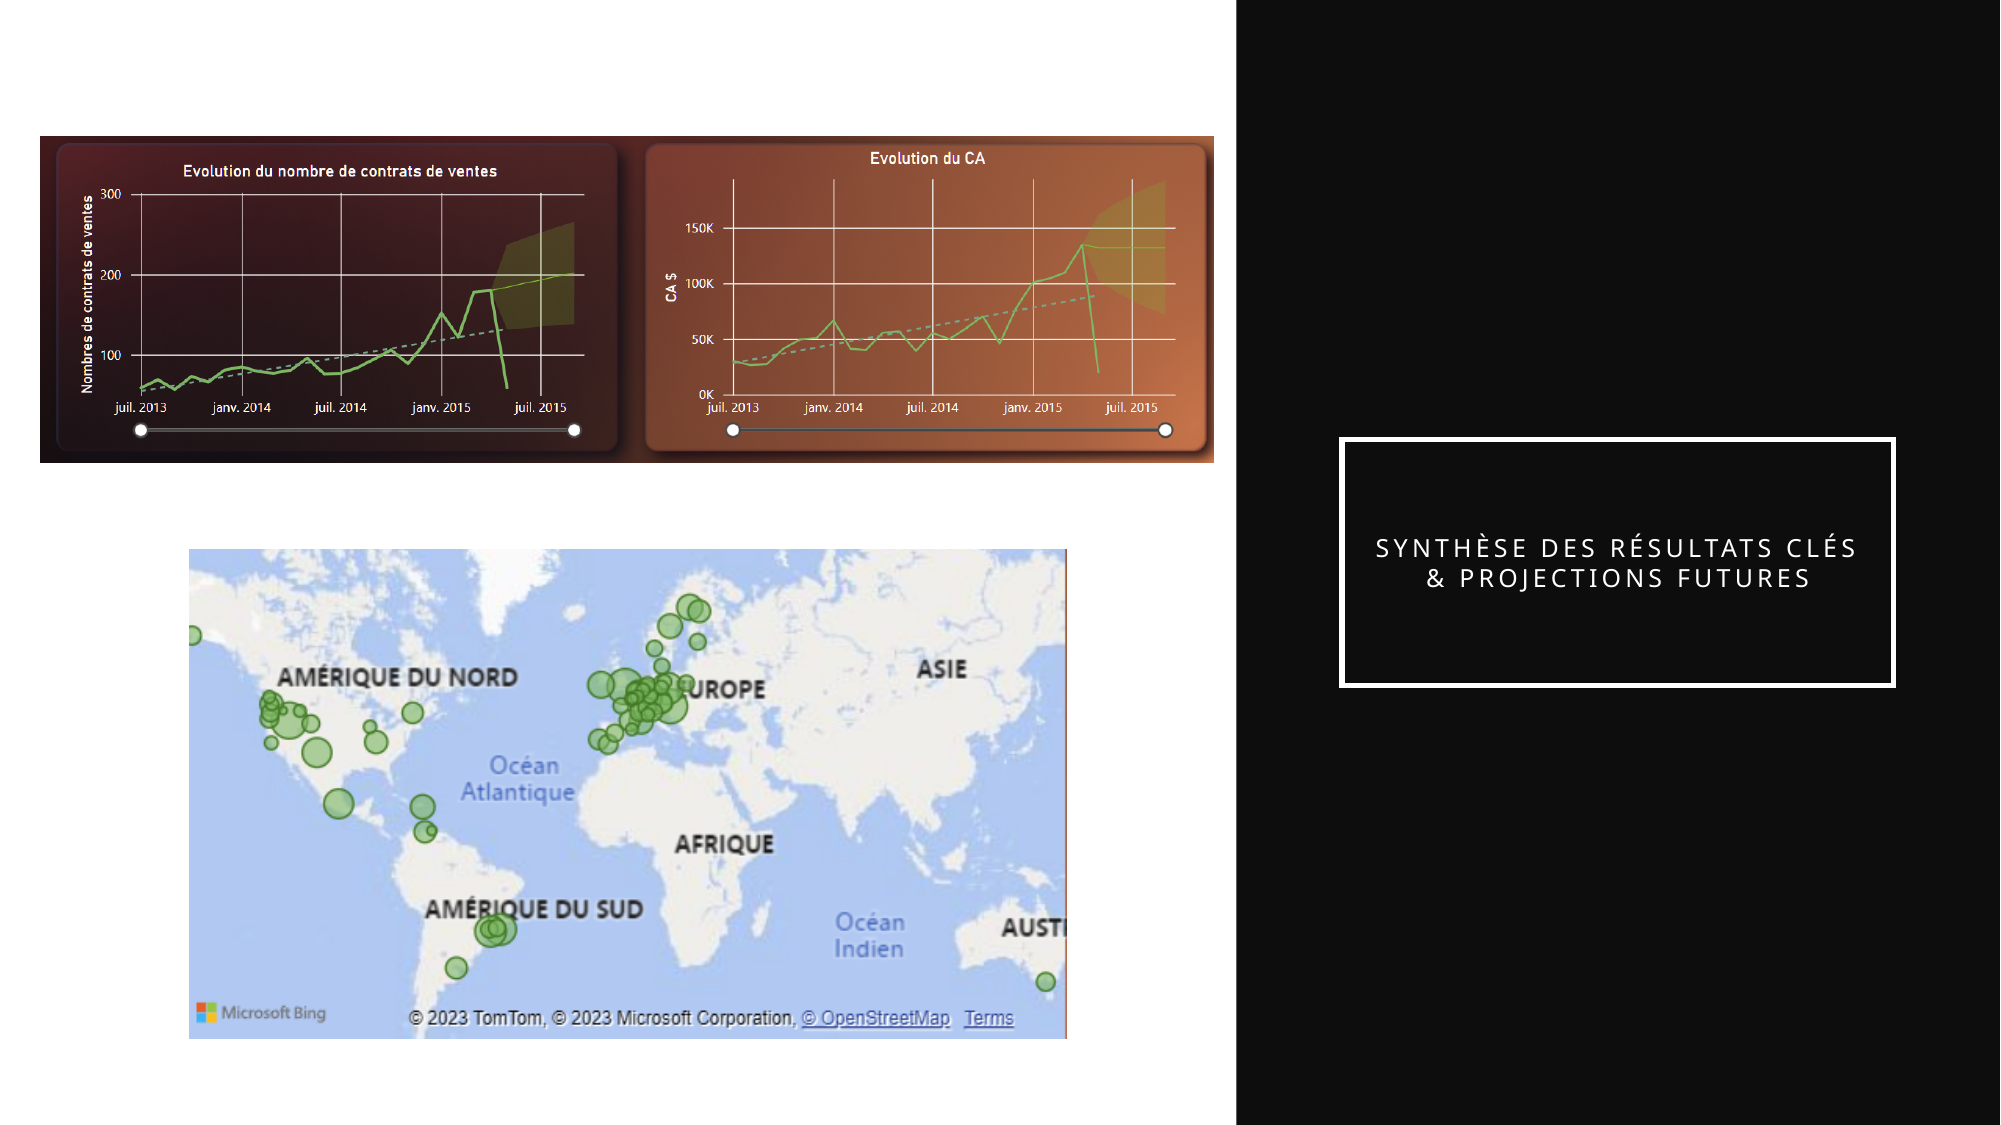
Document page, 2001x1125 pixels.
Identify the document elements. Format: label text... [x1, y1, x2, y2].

text_box [1235, 0, 2000, 1125]
title Synthèse des résultats clés & projections futures [1339, 437, 1896, 688]
picture [40, 136, 1214, 463]
text_box [0, 0, 1235, 1125]
picture [189, 549, 1067, 1039]
